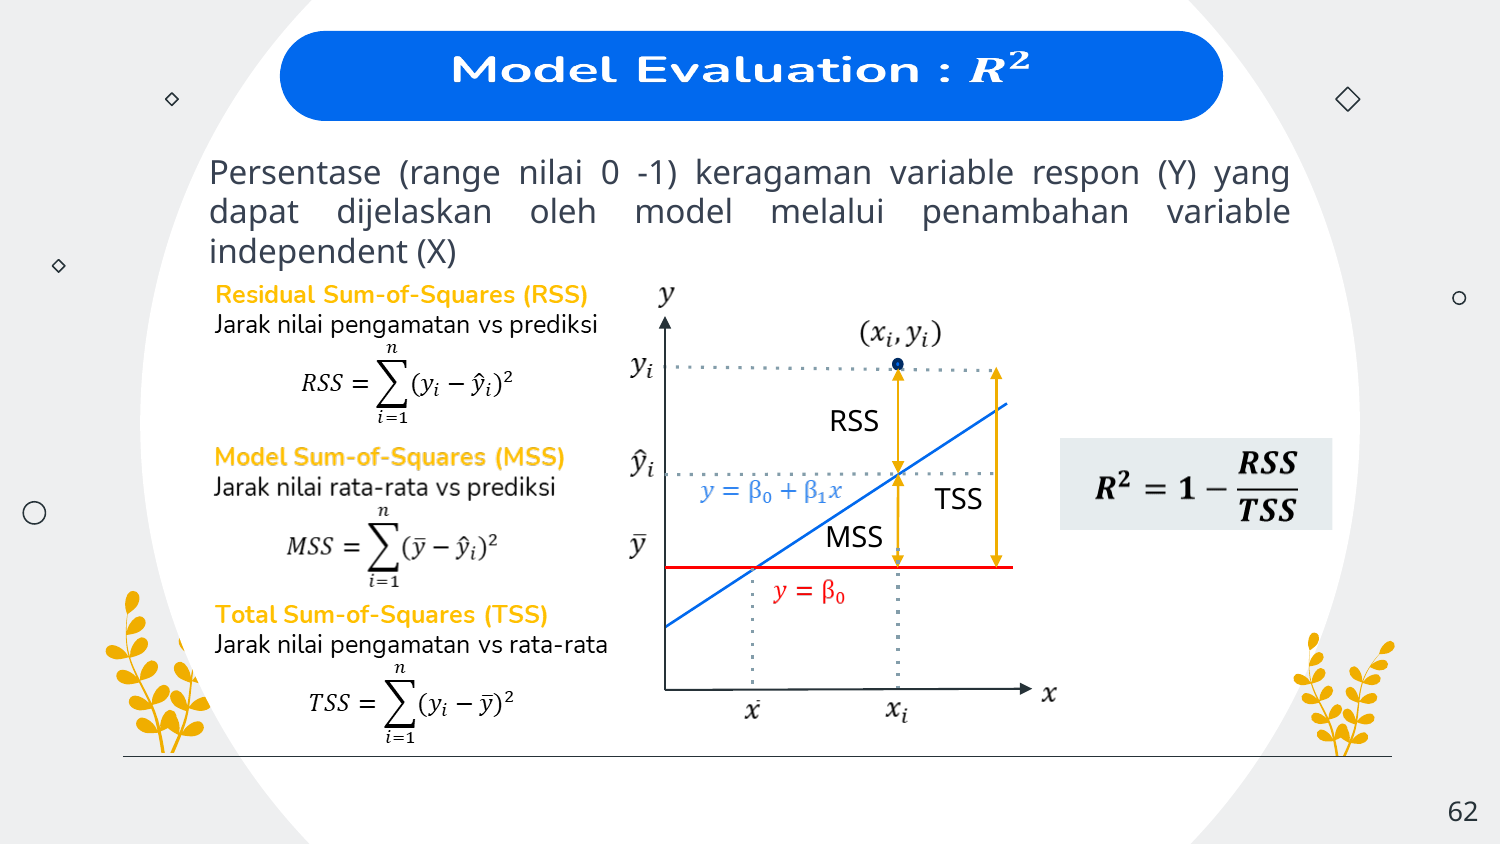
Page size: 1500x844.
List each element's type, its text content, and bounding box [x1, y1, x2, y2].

text_box [200, 273, 616, 432]
text_box Persentase (range nilai 0 -1) keragaman variable respon (Y) yang dapat dijelaskan oleh model melalui penambahan variable independent (X) [193, 135, 1308, 237]
text_box [200, 593, 626, 752]
title [292, 37, 1194, 116]
slide_number ‹#› [1403, 779, 1494, 844]
text_box [199, 436, 587, 595]
text_box [1067, 438, 1333, 530]
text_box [625, 273, 1063, 731]
text_box [302, 30, 1224, 121]
text_box [279, 45, 292, 107]
